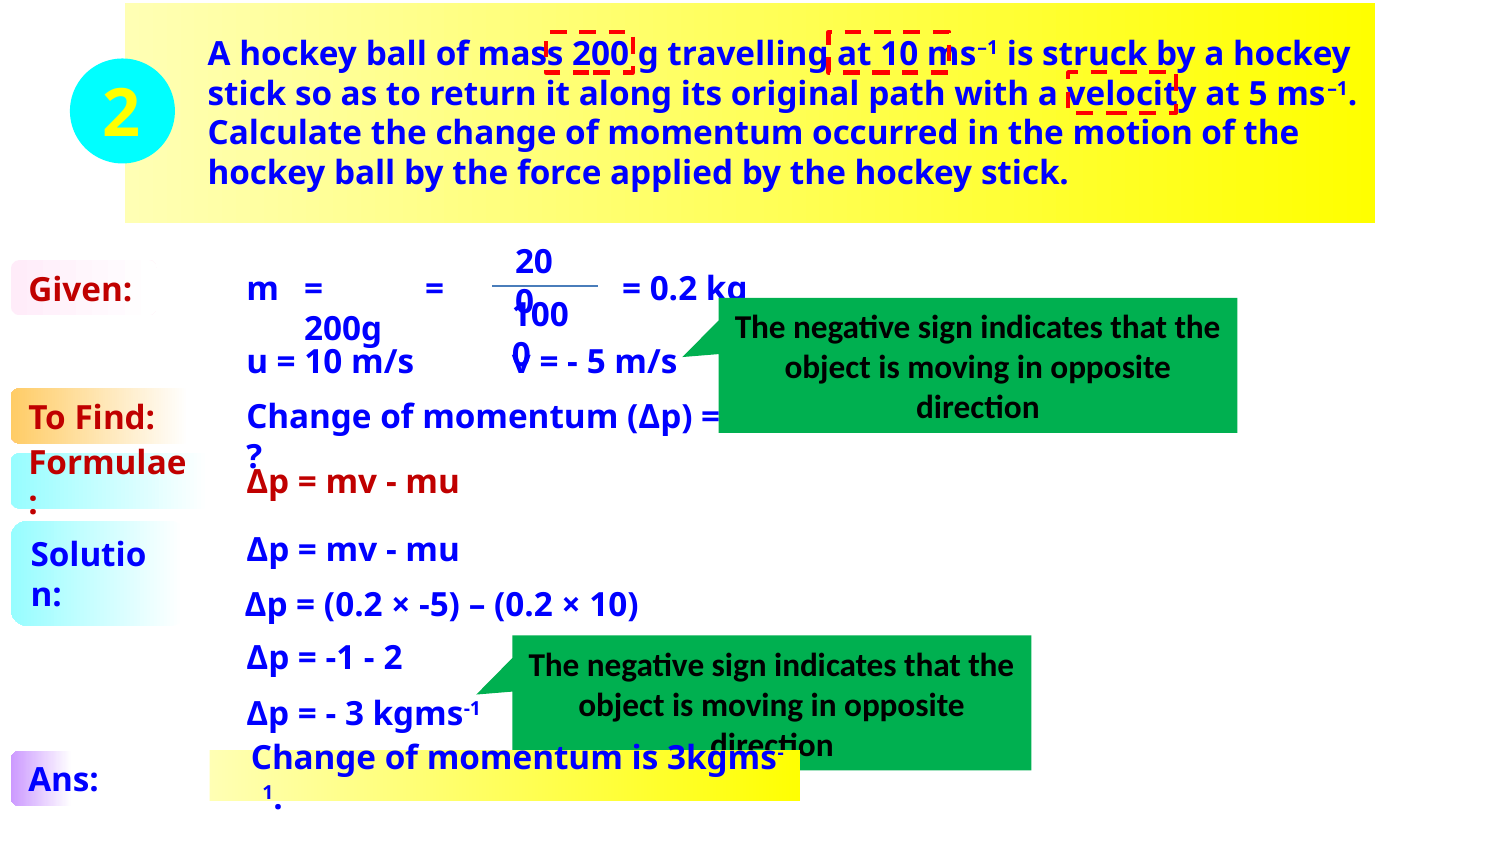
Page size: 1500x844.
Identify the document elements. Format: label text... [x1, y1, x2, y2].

text_box Change of momentum (Δp) = ? [231, 388, 743, 483]
text_box = [410, 259, 467, 315]
text_box 200 [499, 233, 581, 285]
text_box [69, 58, 176, 164]
text_box v = - 5 m/s [496, 333, 707, 388]
text_box Formulae: [10, 453, 213, 509]
text_box m [231, 259, 286, 315]
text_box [124, 2, 1376, 224]
text_box Change of momentum is 3kgms-1. [209, 750, 800, 801]
text_box Δp = - 3 kgms-1 [231, 684, 512, 740]
text_box Δp = (0.2 × -5) – (0.2 × 10) [229, 575, 676, 631]
text_box u = 10 m/s [231, 333, 441, 388]
text_box = 0.2 kg [607, 259, 776, 315]
text_box 1000 [496, 285, 600, 333]
text_box Ans: [10, 750, 122, 807]
text_box To Find: [10, 388, 193, 444]
text_box = 200g [289, 259, 426, 333]
text_box Given: [10, 259, 158, 316]
text_box Δp = mv - mu [231, 520, 753, 576]
text_box Solution: [10, 520, 188, 626]
text_box The negative sign indicates that the object is moving in opposite direction [682, 297, 1238, 433]
text_box Δp = mv - mu [231, 483, 676, 508]
text_box The negative sign indicates that the object is moving in opposite direction [476, 635, 1032, 771]
text_box Δp = -1 - 2 [231, 628, 455, 684]
